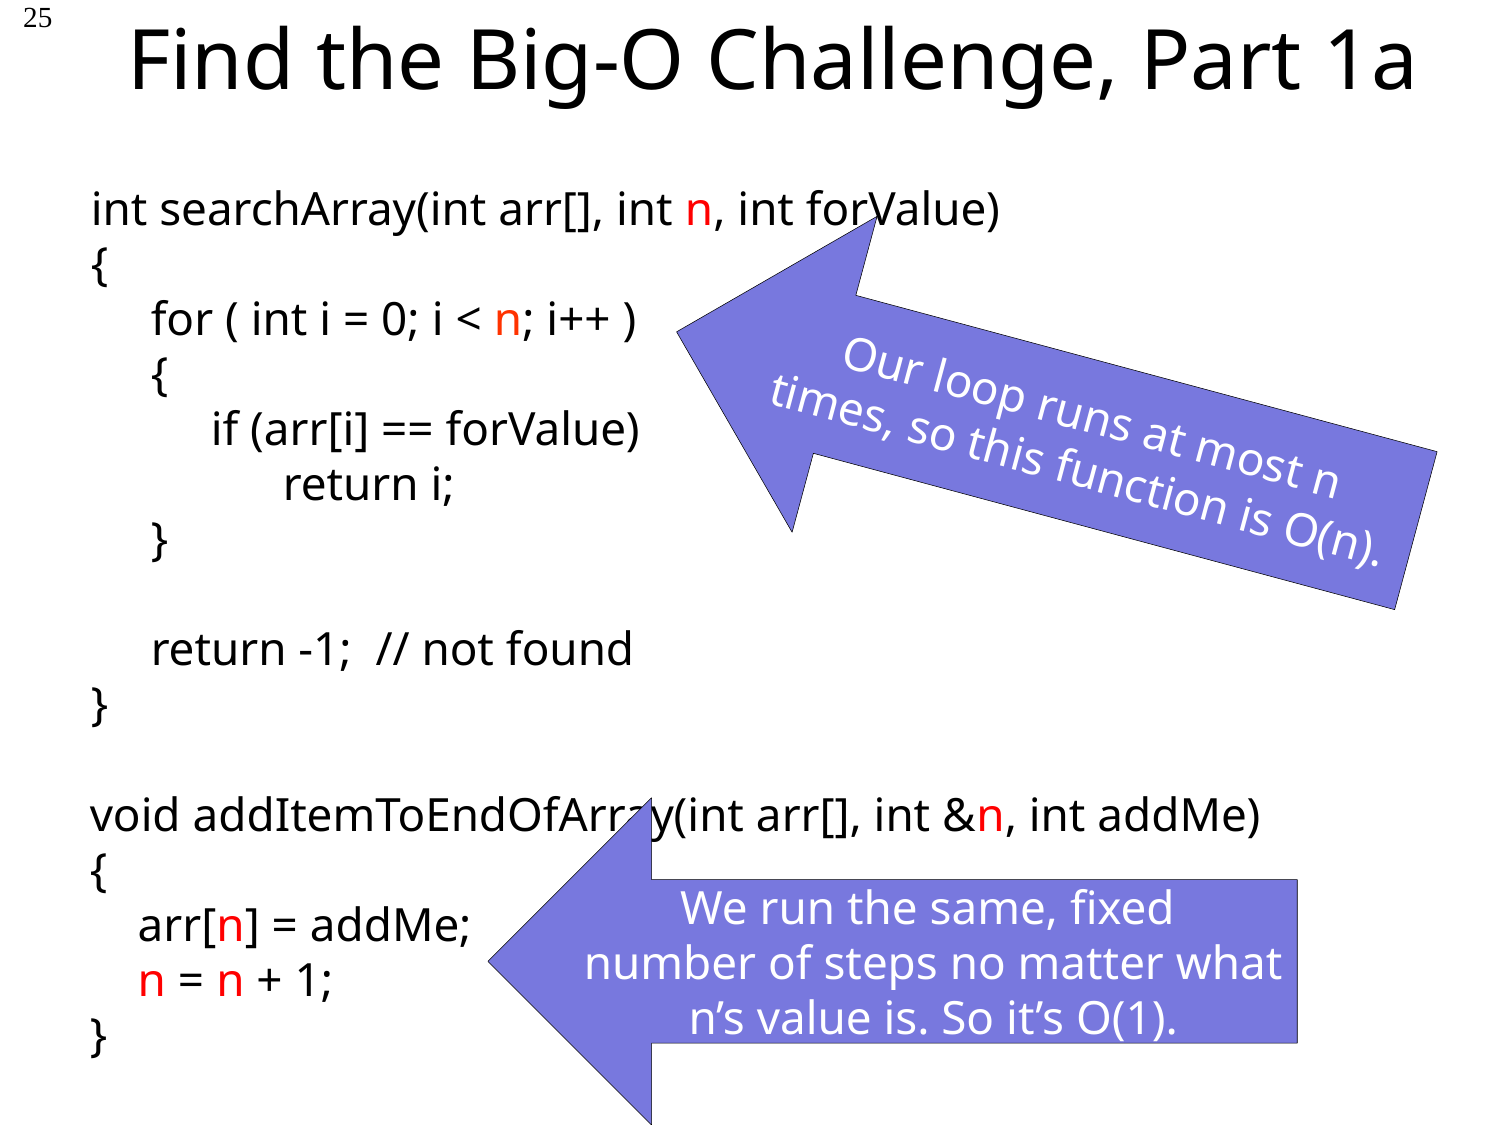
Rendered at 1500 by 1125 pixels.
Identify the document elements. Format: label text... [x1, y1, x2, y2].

slide_number 25 [0, 0, 68, 67]
text_box We run the same, fixed number of steps no matter what n’s value is. So it’s O(1). [487, 797, 1298, 1125]
title Find the Big-O Challenge, Part 1a [98, 0, 1448, 150]
text_box int searchArray(int arr[], int n, int forValue) { for ( int i = 0; i < n; i++ ) { if (arr[i] == forValue) return i; } return -1; // not found } [76, 172, 1278, 738]
text_box Our loop runs at most n times, so this function is O(n). [676, 216, 1438, 610]
text_box void addItemToEndOfArray(int arr[], int &n, int addMe) { arr[n] = addMe; n = n + 1; } [75, 778, 1460, 1068]
